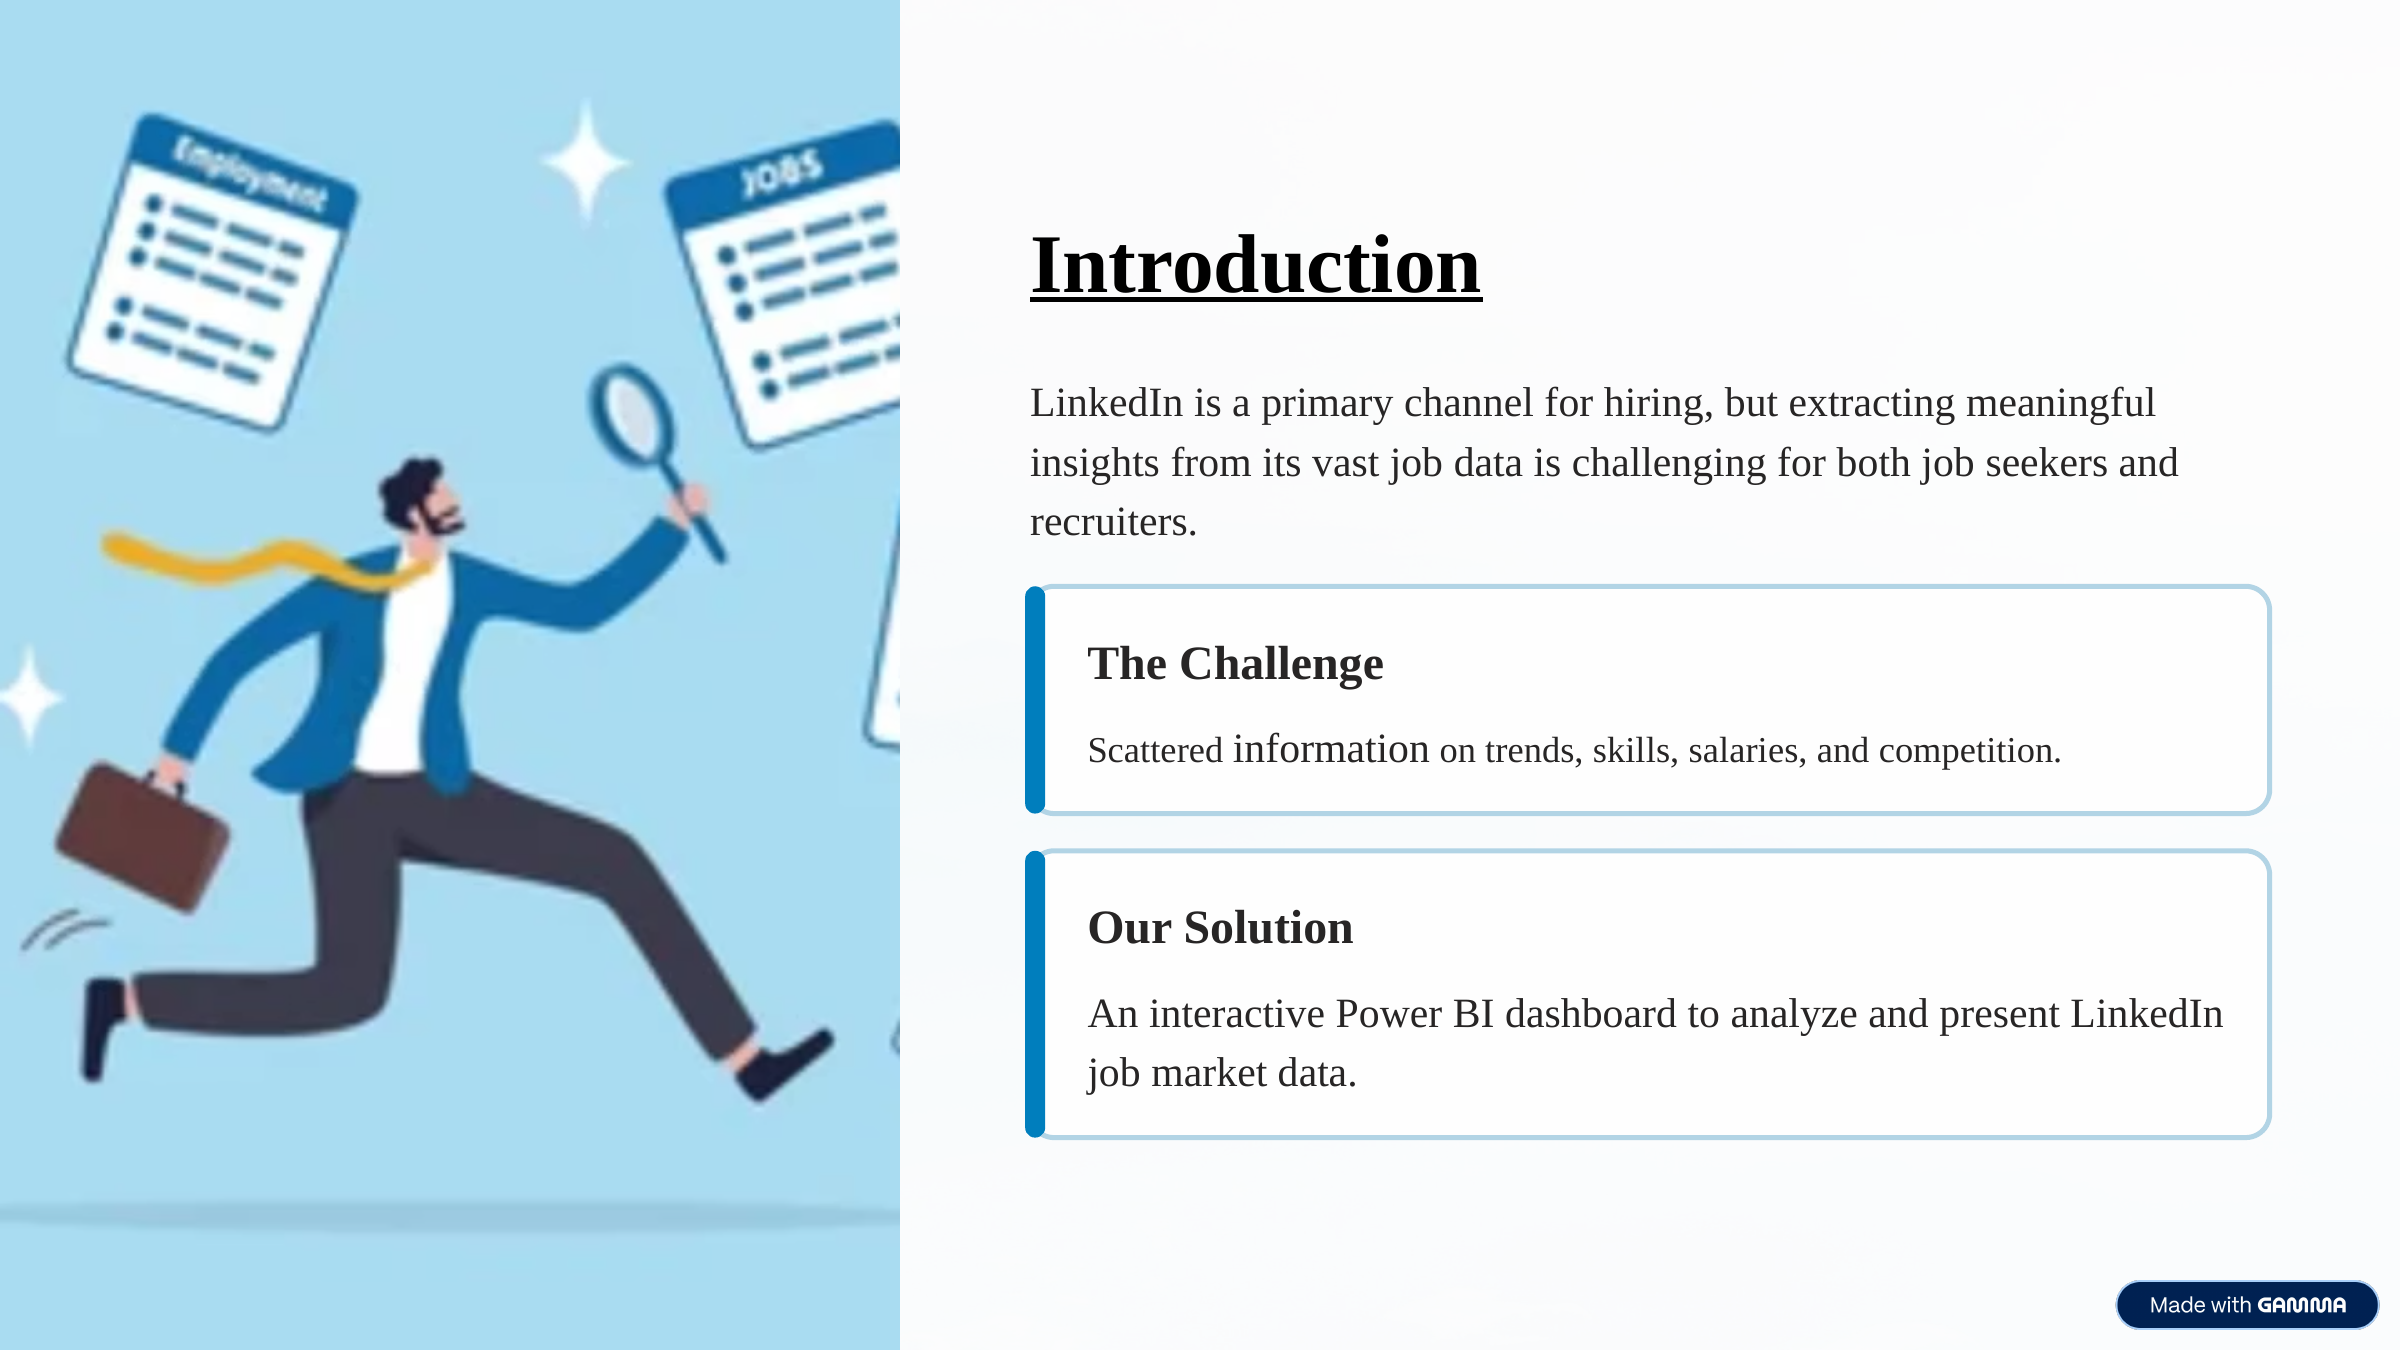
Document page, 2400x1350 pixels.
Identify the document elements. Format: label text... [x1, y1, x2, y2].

picture [2106, 1271, 2389, 1339]
text_box [1043, 586, 2270, 814]
picture [0, 0, 900, 1350]
text_box Scattered information on trends, skills, salaries, and competition. [1087, 711, 2228, 772]
text_box [1025, 850, 1046, 1138]
text_box [1025, 586, 1046, 814]
text_box An interactive Power BI dashboard to analyze and present LinkedIn job market data. [1087, 976, 2228, 1096]
text_box Our Solution [1087, 892, 1576, 954]
text_box The Challenge [1087, 628, 1576, 690]
text_box [1043, 850, 2270, 1138]
text_box Introduction [1030, 212, 1812, 310]
text_box LinkedIn is a primary channel for hiring, but extracting meaningful insights from its vast job data is challenging for both job seekers and recruiters. [1030, 365, 2270, 545]
